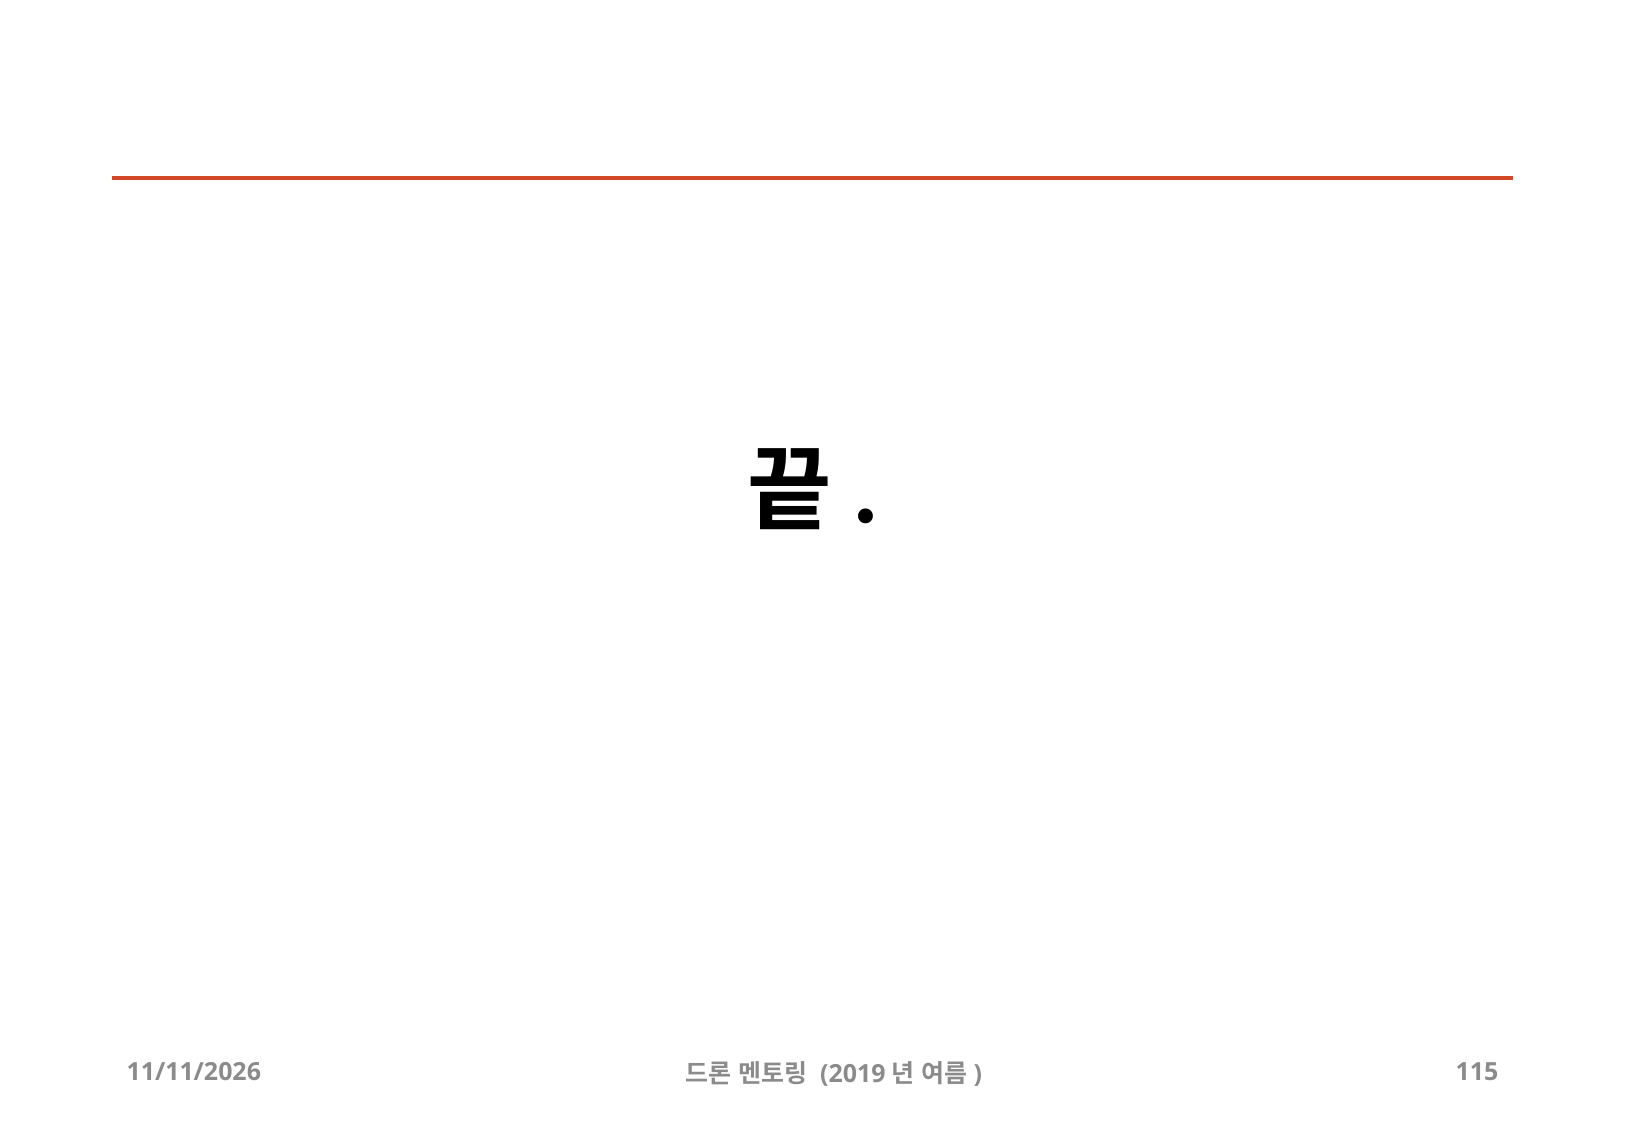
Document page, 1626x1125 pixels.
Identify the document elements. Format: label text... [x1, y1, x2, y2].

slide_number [111, 1042, 303, 1103]
title 끝. [111, 384, 1514, 602]
slide_number 115 [1433, 1042, 1514, 1103]
footer 드론 멘토링 (2019년 여름) [667, 1042, 1000, 1103]
